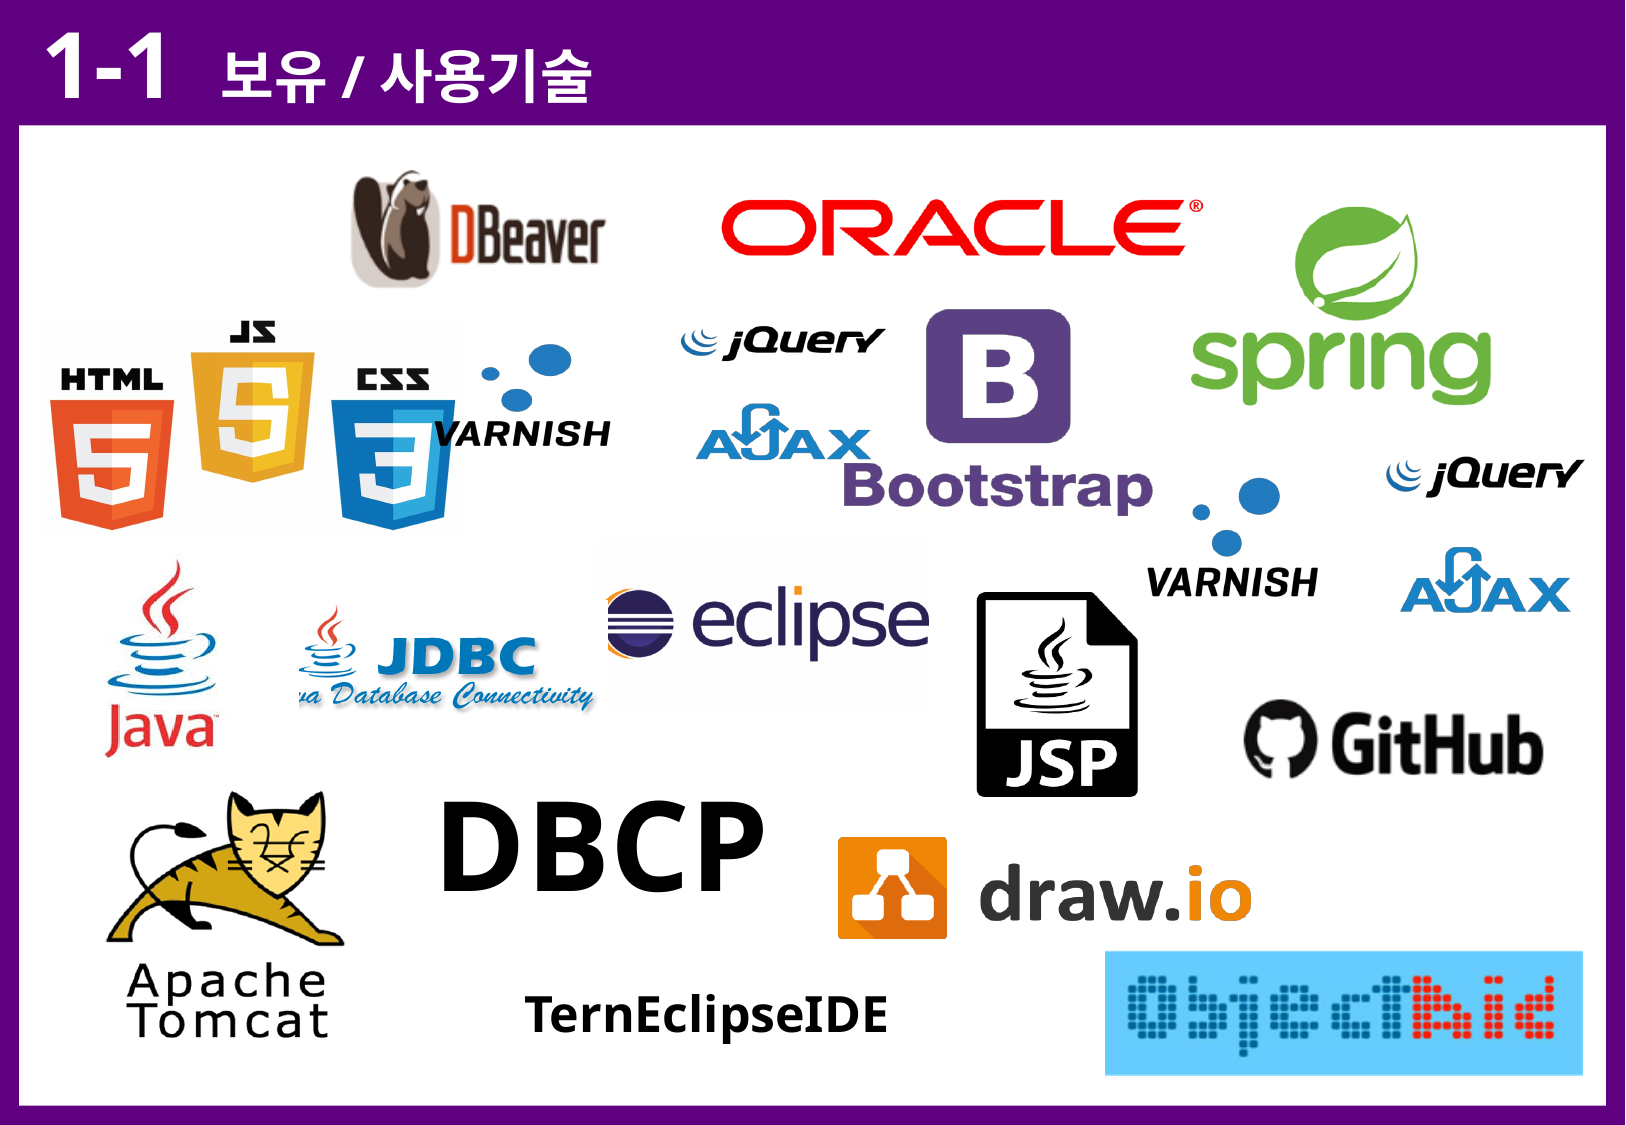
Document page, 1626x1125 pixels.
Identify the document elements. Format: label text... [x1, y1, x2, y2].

picture [838, 837, 1252, 939]
picture [47, 538, 929, 1069]
text_box DBCP [419, 759, 821, 924]
picture [1104, 950, 1583, 1077]
text_box 1-1 보유/사용기술 [27, 0, 762, 123]
text_box [0, 0, 1625, 1125]
picture [1234, 684, 1552, 798]
picture [39, 144, 1625, 798]
text_box TernEclipseIDE [509, 975, 905, 1050]
text_box [17, 123, 1608, 1108]
